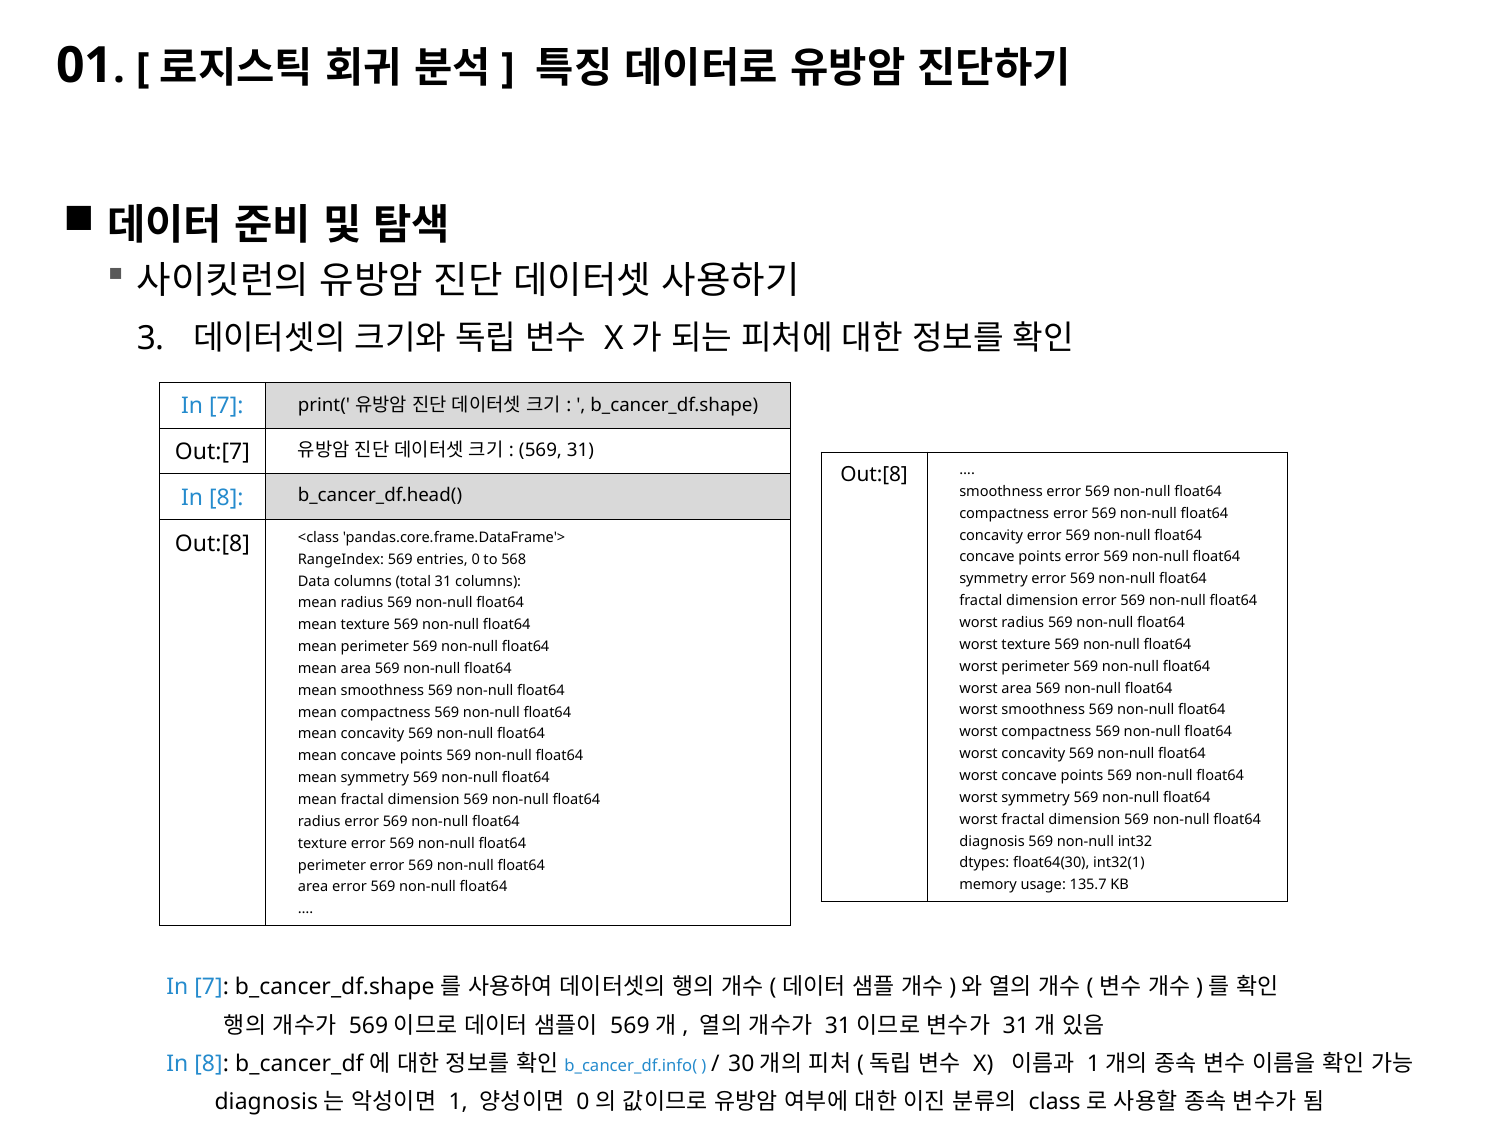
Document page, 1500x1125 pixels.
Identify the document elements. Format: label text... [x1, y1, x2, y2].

table_header In [7]: [160, 383, 265, 428]
list 데이터 준비 및 탐색 사이킷런의 유방암 진단 데이터셋 사용하기 데이터셋의 크기와 독립 변수 X가 되는 피처에 대한 정보를 확인 In [7]: b_cancer_df.shape를 사용하여 데이터셋의 행의 개수(데이터 샘플 개수)와 열의 개수(변수 개수)를 확인 행의 개수가 569이므로 데이터 샘플이 569개, 열의 개수가 31이므로 변수가 31개 있음 In [8]: b_cancer_df에 대한 정보를 확인b_cancer_df.info( ) / 30개의 피처(독립 변수 X) 이름과 1개의 종속 변수 이름을 확인 가능 diagnosis는 악성이면 1, 양성이면 0의 값이므로 유방암 여부에 대한 이진 분류의 class로 사용할 종속 변수가 됨 [48, 165, 1471, 1064]
table_header …. smoothness error 569 non-null float64 compactness error 569 non-null float64 concavity error 569 non-null float64 concave points error 569 non-null float64 symmetry error 569 non-null float64 fractal dimension error 569 non-null float64 worst radius 569 non-null float64 worst texture 569 non-null float64 worst perimeter 569 non-null float64 worst area 569 non-null float64 worst smoothness 569 non-null float64 worst compactness 569 non-null float64 worst concavity 569 non-null float64 worst concave points 569 non-null float64 worst symmetry 569 non-null float64 worst fractal dimension 569 non-null float64 diagnosis 569 non-null int32 dtypes: float64(30), int32(1) memory usage: 135.7 KB [928, 453, 1287, 901]
table_cell Out:[8] [160, 520, 265, 925]
table_header Out:[8] [822, 453, 927, 901]
table_cell b_cancer_df.head() [266, 474, 790, 519]
table_cell <class 'pandas.core.frame.DataFrame'> RangeIndex: 569 entries, 0 to 568 Data columns (total 31 columns): mean radius 569 non-null float64 mean texture 569 non-null float64 mean perimeter 569 non-null float64 mean area 569 non-null float64 mean smoothness 569 non-null float64 mean compactness 569 non-null float64 mean concavity 569 non-null float64 mean concave points 569 non-null float64 mean symmetry 569 non-null float64 mean fractal dimension 569 non-null float64 radius error 569 non-null float64 texture error 569 non-null float64 perimeter error 569 non-null float64 area error 569 non-null float64 …. [266, 520, 790, 925]
table_cell In [8]: [160, 474, 265, 519]
table_cell 유방암 진단 데이터셋 크기: (569, 31) [266, 429, 790, 473]
table_cell Out:[7] [160, 429, 265, 473]
title 01. [로지스틱 회귀 분석] 특징 데이터로 유방암 진단하기 [41, 17, 1447, 107]
table_header print('유방암 진단 데이터셋 크기: ', b_cancer_df.shape) [266, 383, 790, 428]
